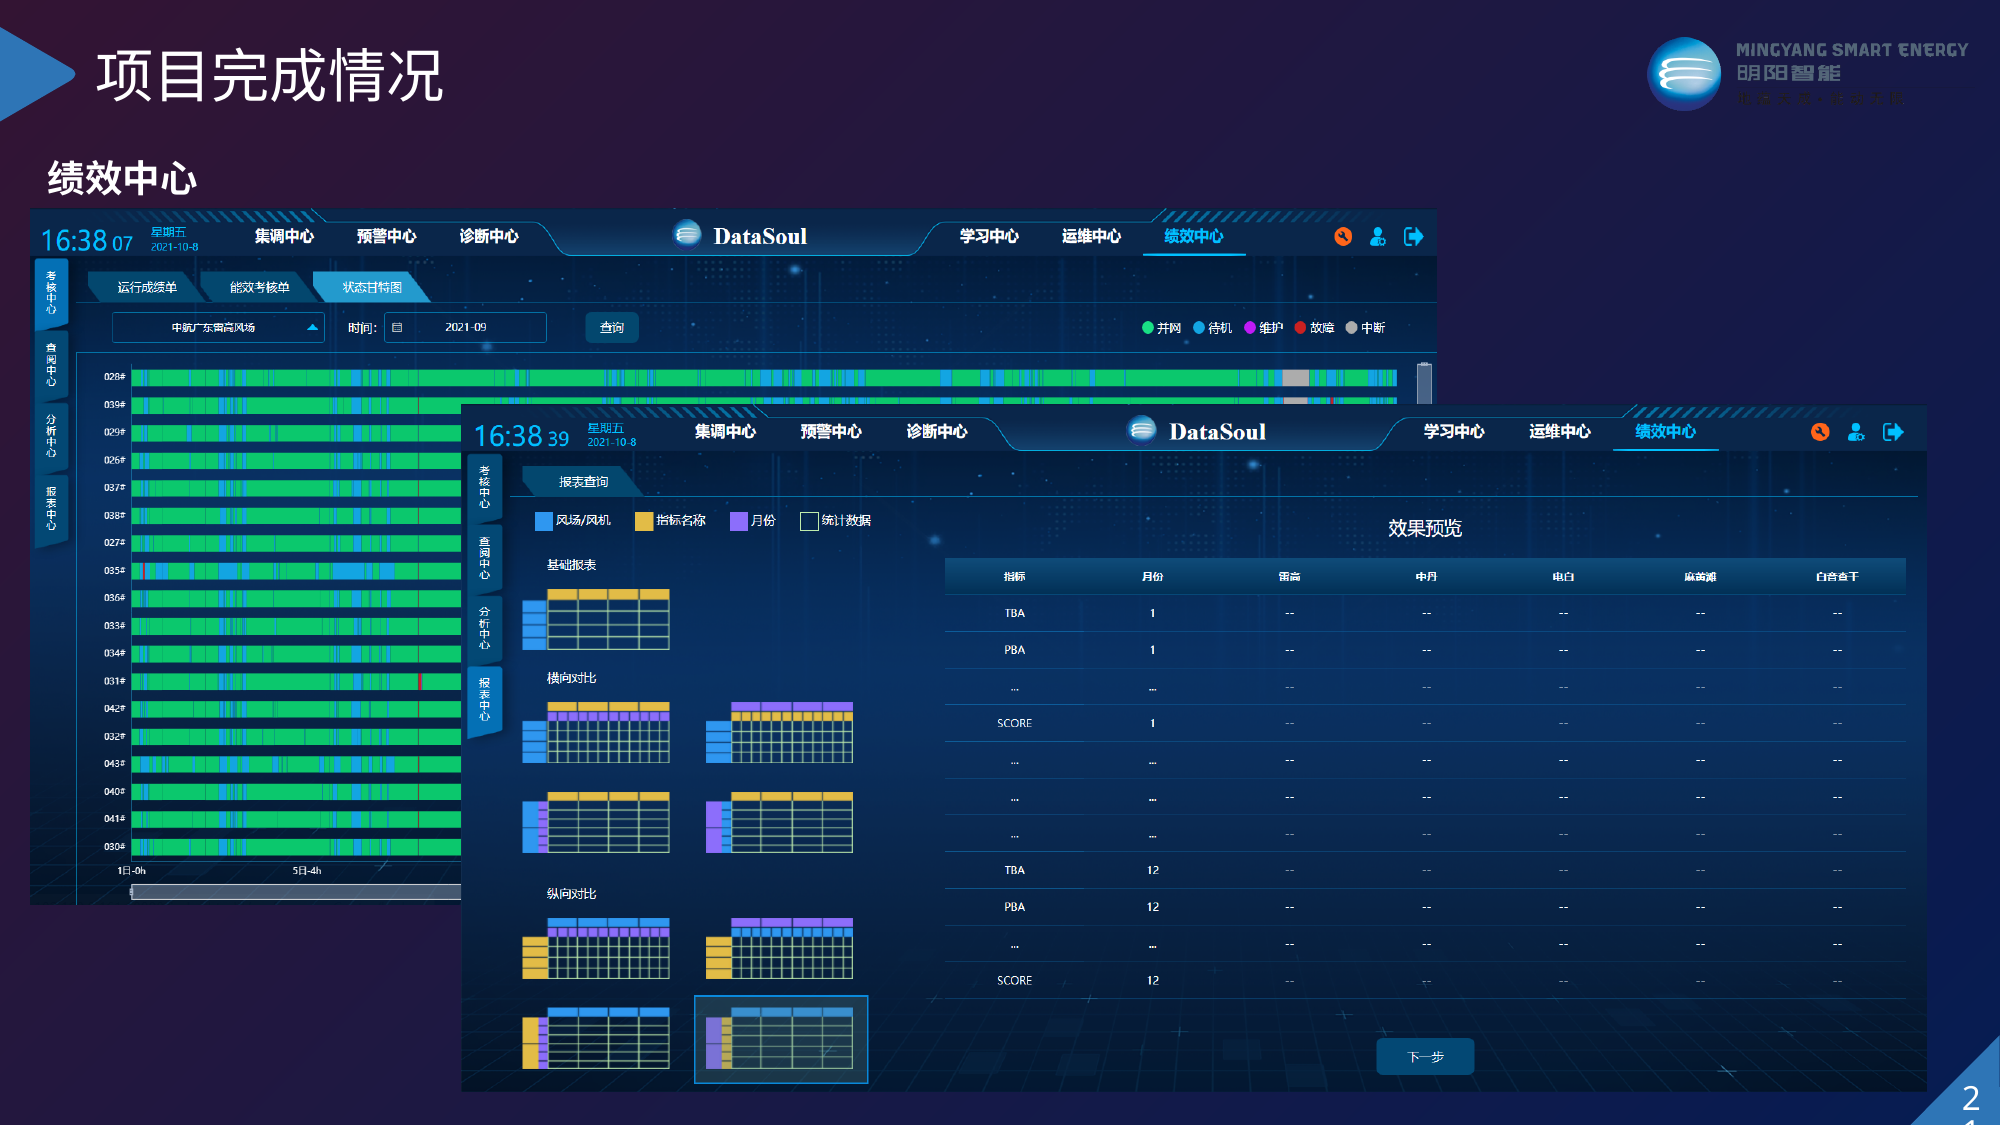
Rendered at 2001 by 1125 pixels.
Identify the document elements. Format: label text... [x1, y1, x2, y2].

text_box [0, 26, 76, 122]
text_box 绩效中心 [33, 147, 213, 208]
picture [78, 354, 1927, 1092]
picture [30, 208, 1437, 905]
text_box 项目完成情况 [80, 31, 460, 117]
text_box 21 [1947, 1070, 1992, 1114]
text_box [1910, 1035, 2000, 1125]
picture [1647, 37, 1975, 112]
